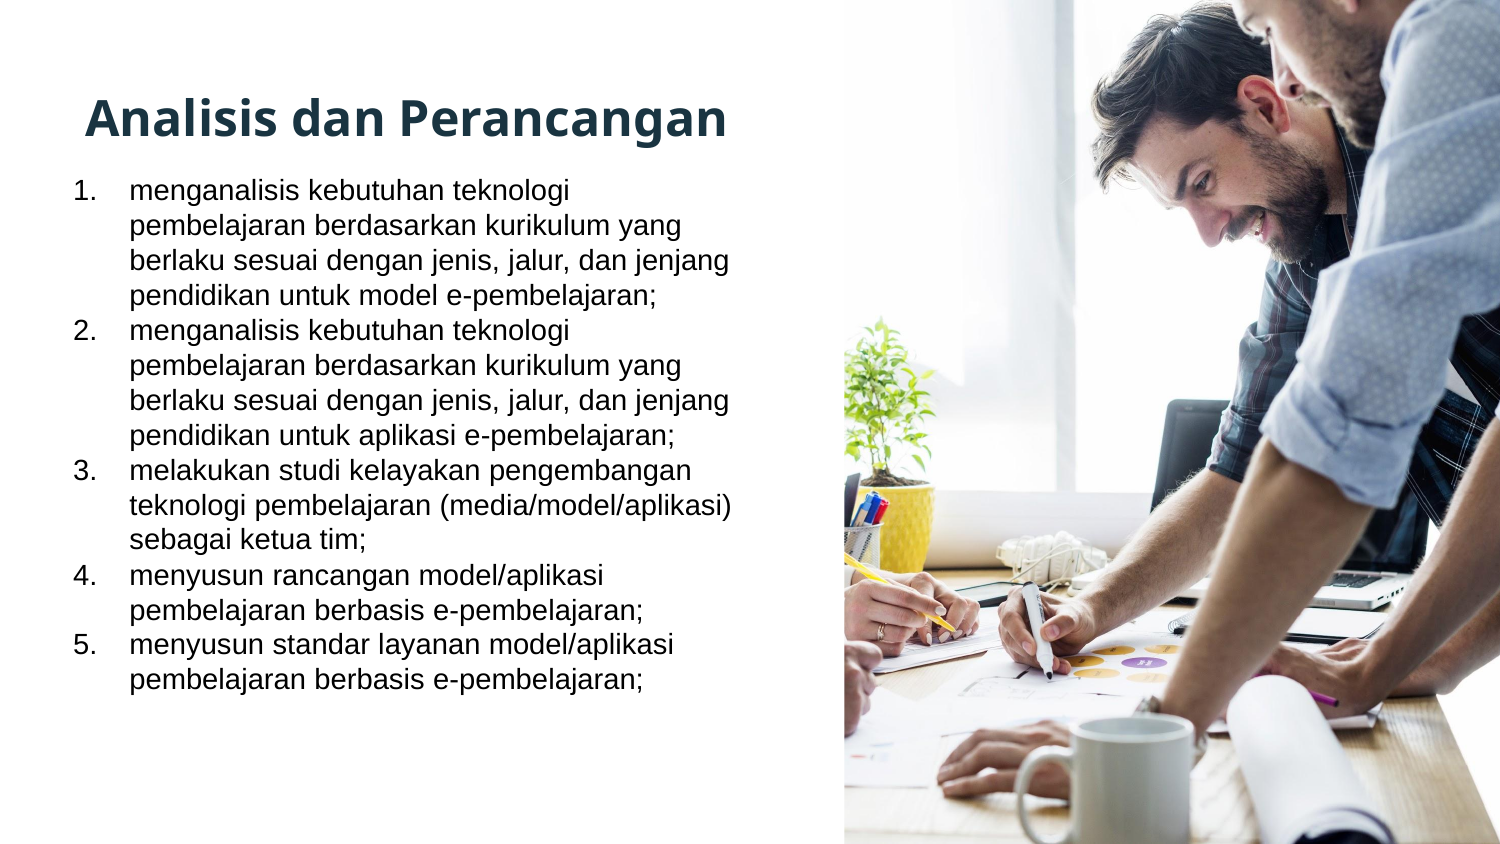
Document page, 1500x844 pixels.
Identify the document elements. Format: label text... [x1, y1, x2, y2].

text_box menganalisis kebutuhan teknologi pembelajaran berdasarkan kurikulum yang berlaku sesuai dengan jenis, jalur, dan jenjang pendidikan untuk model e-pembelajaran; menganalisis kebutuhan teknologi pembelajaran berdasarkan kurikulum yang berlaku sesuai dengan jenis, jalur, dan jenjang pendidikan untuk aplikasi e-pembelajaran; melakukan studi kelayakan pengembangan teknologi pembelajaran (media/model/aplikasi) sebagai ketua tim; menyusun rancangan model/aplikasi pembelajaran berbasis e-pembelajaran; menyusun standar layanan model/aplikasi pembelajaran berbasis e-pembelajaran; [58, 163, 756, 703]
picture [844, 0, 1500, 844]
title Analisis dan Perancangan [58, 67, 756, 161]
